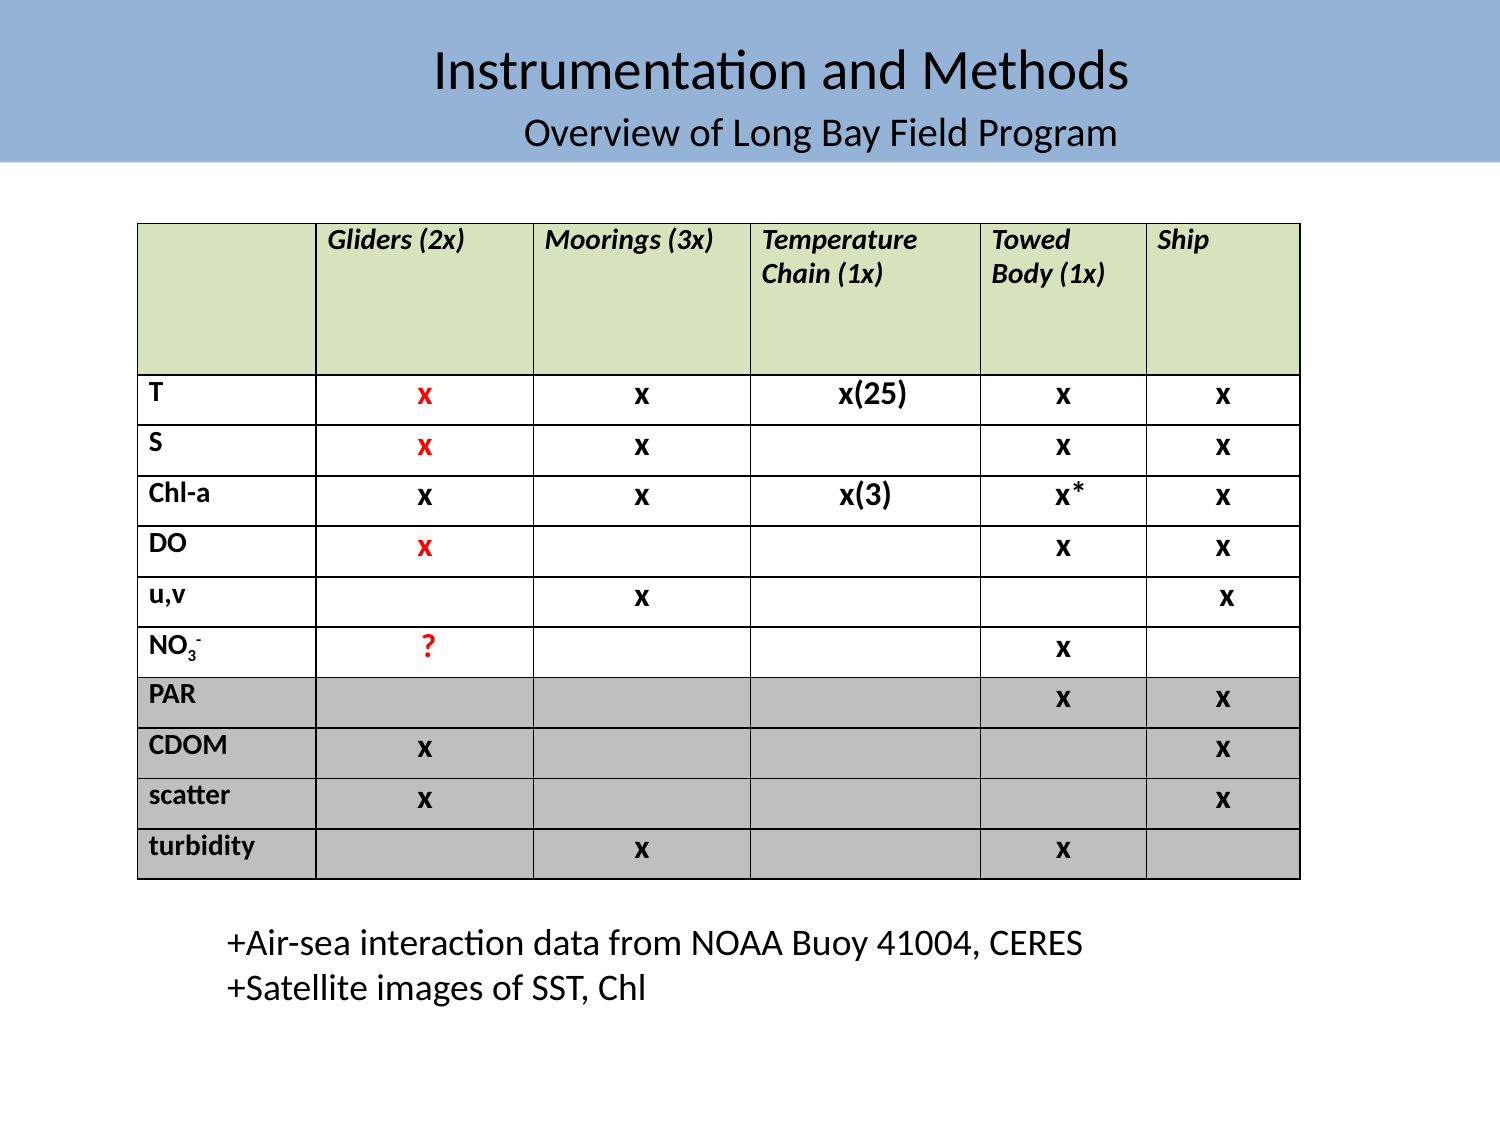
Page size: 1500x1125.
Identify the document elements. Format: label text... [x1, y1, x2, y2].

table_cell [751, 830, 980, 878]
table_cell x [981, 678, 1146, 727]
table_cell x [981, 426, 1146, 475]
table_cell x [1147, 779, 1299, 828]
table_cell u,v [138, 578, 315, 626]
table_header [138, 224, 315, 374]
table_cell x [1147, 578, 1299, 626]
table_header Temperature Chain (1x) [751, 224, 980, 374]
table_cell [751, 628, 980, 677]
table_header Moorings (3x) [534, 224, 750, 374]
table_cell NO3- [138, 628, 315, 677]
title Instrumentation and Methods Overview of Long Bay Field Program [0, 0, 1500, 163]
table_cell [751, 779, 980, 828]
table_cell [317, 678, 533, 727]
table_cell x [317, 779, 533, 828]
table_cell Chl-a [138, 477, 315, 525]
table_cell x [317, 527, 533, 576]
table_cell [534, 729, 750, 778]
table_cell T [138, 376, 315, 424]
table_cell x* [981, 477, 1146, 525]
table_cell [751, 527, 980, 576]
table_cell x(3) [751, 477, 980, 525]
table_cell [751, 678, 980, 727]
table_header Gliders (2x) [317, 224, 533, 374]
table_cell x [534, 830, 750, 878]
table_cell x [1147, 527, 1299, 576]
table_cell [317, 578, 533, 626]
table_cell x(25) [751, 376, 980, 424]
table_cell ? [317, 628, 533, 677]
table_cell [981, 729, 1146, 778]
table_cell x [1147, 477, 1299, 525]
table_cell x [1147, 678, 1299, 727]
table_cell DO [138, 527, 315, 576]
table_cell x [317, 477, 533, 525]
table_cell [751, 578, 980, 626]
table_cell [534, 628, 750, 677]
table_cell x [534, 376, 750, 424]
table_cell [534, 779, 750, 828]
table_cell [534, 678, 750, 727]
table_cell x [1147, 729, 1299, 778]
table_cell x [534, 477, 750, 525]
table_cell x [317, 729, 533, 778]
table_cell x [1147, 426, 1299, 475]
table_cell [981, 578, 1146, 626]
table_cell PAR [138, 678, 315, 727]
table_cell x [534, 578, 750, 626]
table_cell [751, 426, 980, 475]
table_cell [317, 830, 533, 878]
text_box +Air-sea interaction data from NOAA Buoy 41004, CERES +Satellite images of SST, Chl [212, 910, 1275, 1061]
table_cell [981, 779, 1146, 828]
table_cell S [138, 426, 315, 475]
table_header Ship [1147, 224, 1299, 374]
table_cell turbidity [138, 830, 315, 878]
table_header Towed Body (1x) [981, 224, 1146, 374]
table_cell [751, 729, 980, 778]
table_cell scatter [138, 779, 315, 828]
table_cell x [317, 426, 533, 475]
table_cell x [981, 628, 1146, 677]
table_cell [1147, 628, 1299, 677]
table_cell x [534, 426, 750, 475]
table_cell CDOM [138, 729, 315, 778]
table_cell x [1147, 376, 1299, 424]
table_cell x [317, 376, 533, 424]
table_cell [1147, 830, 1299, 878]
table_cell x [981, 527, 1146, 576]
table_cell [534, 527, 750, 576]
table_cell x [981, 376, 1146, 424]
table_cell x [981, 830, 1146, 878]
